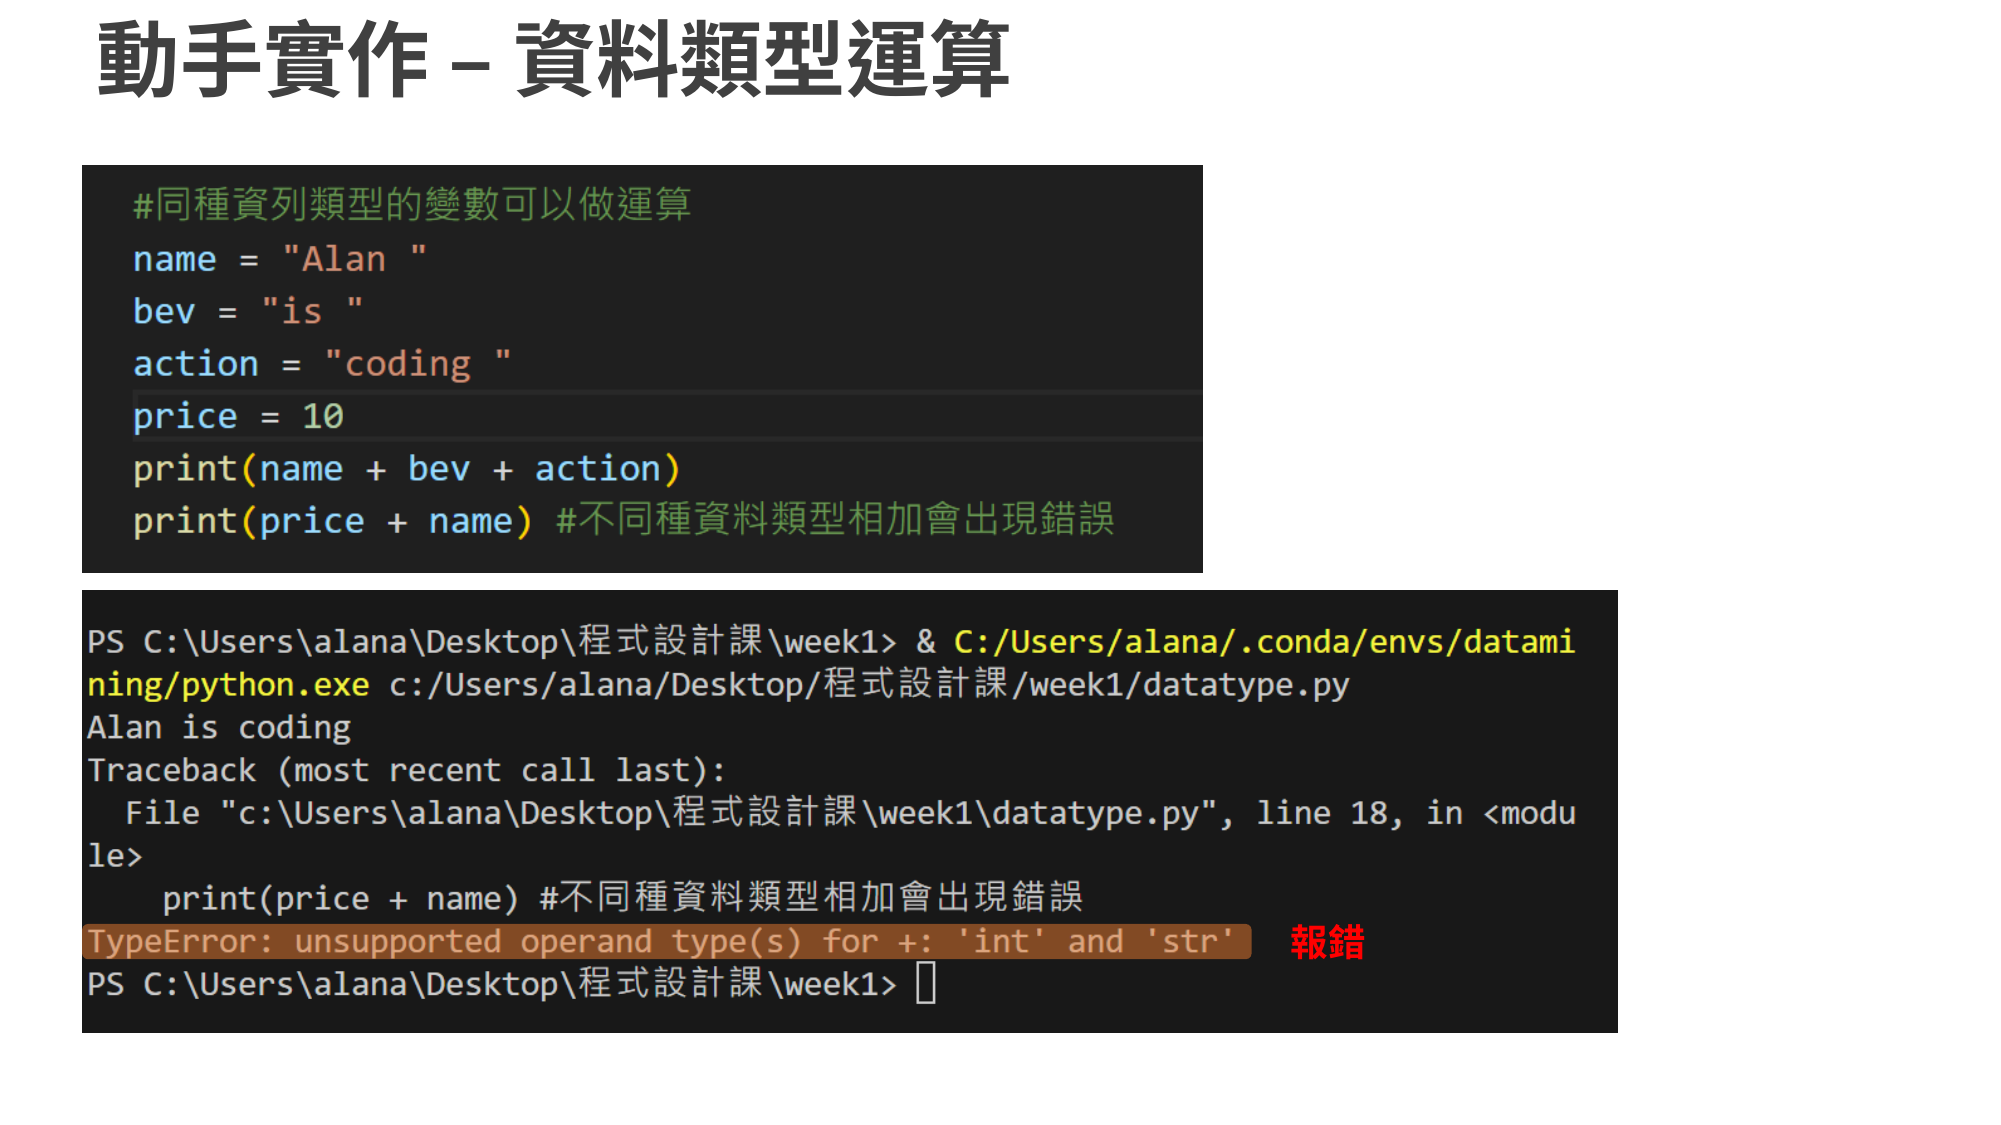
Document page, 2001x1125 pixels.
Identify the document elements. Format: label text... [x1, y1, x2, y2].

picture [82, 590, 1618, 1033]
text_box 動手實作 – 資料類型運算 [82, 0, 2000, 115]
picture [82, 165, 1203, 573]
